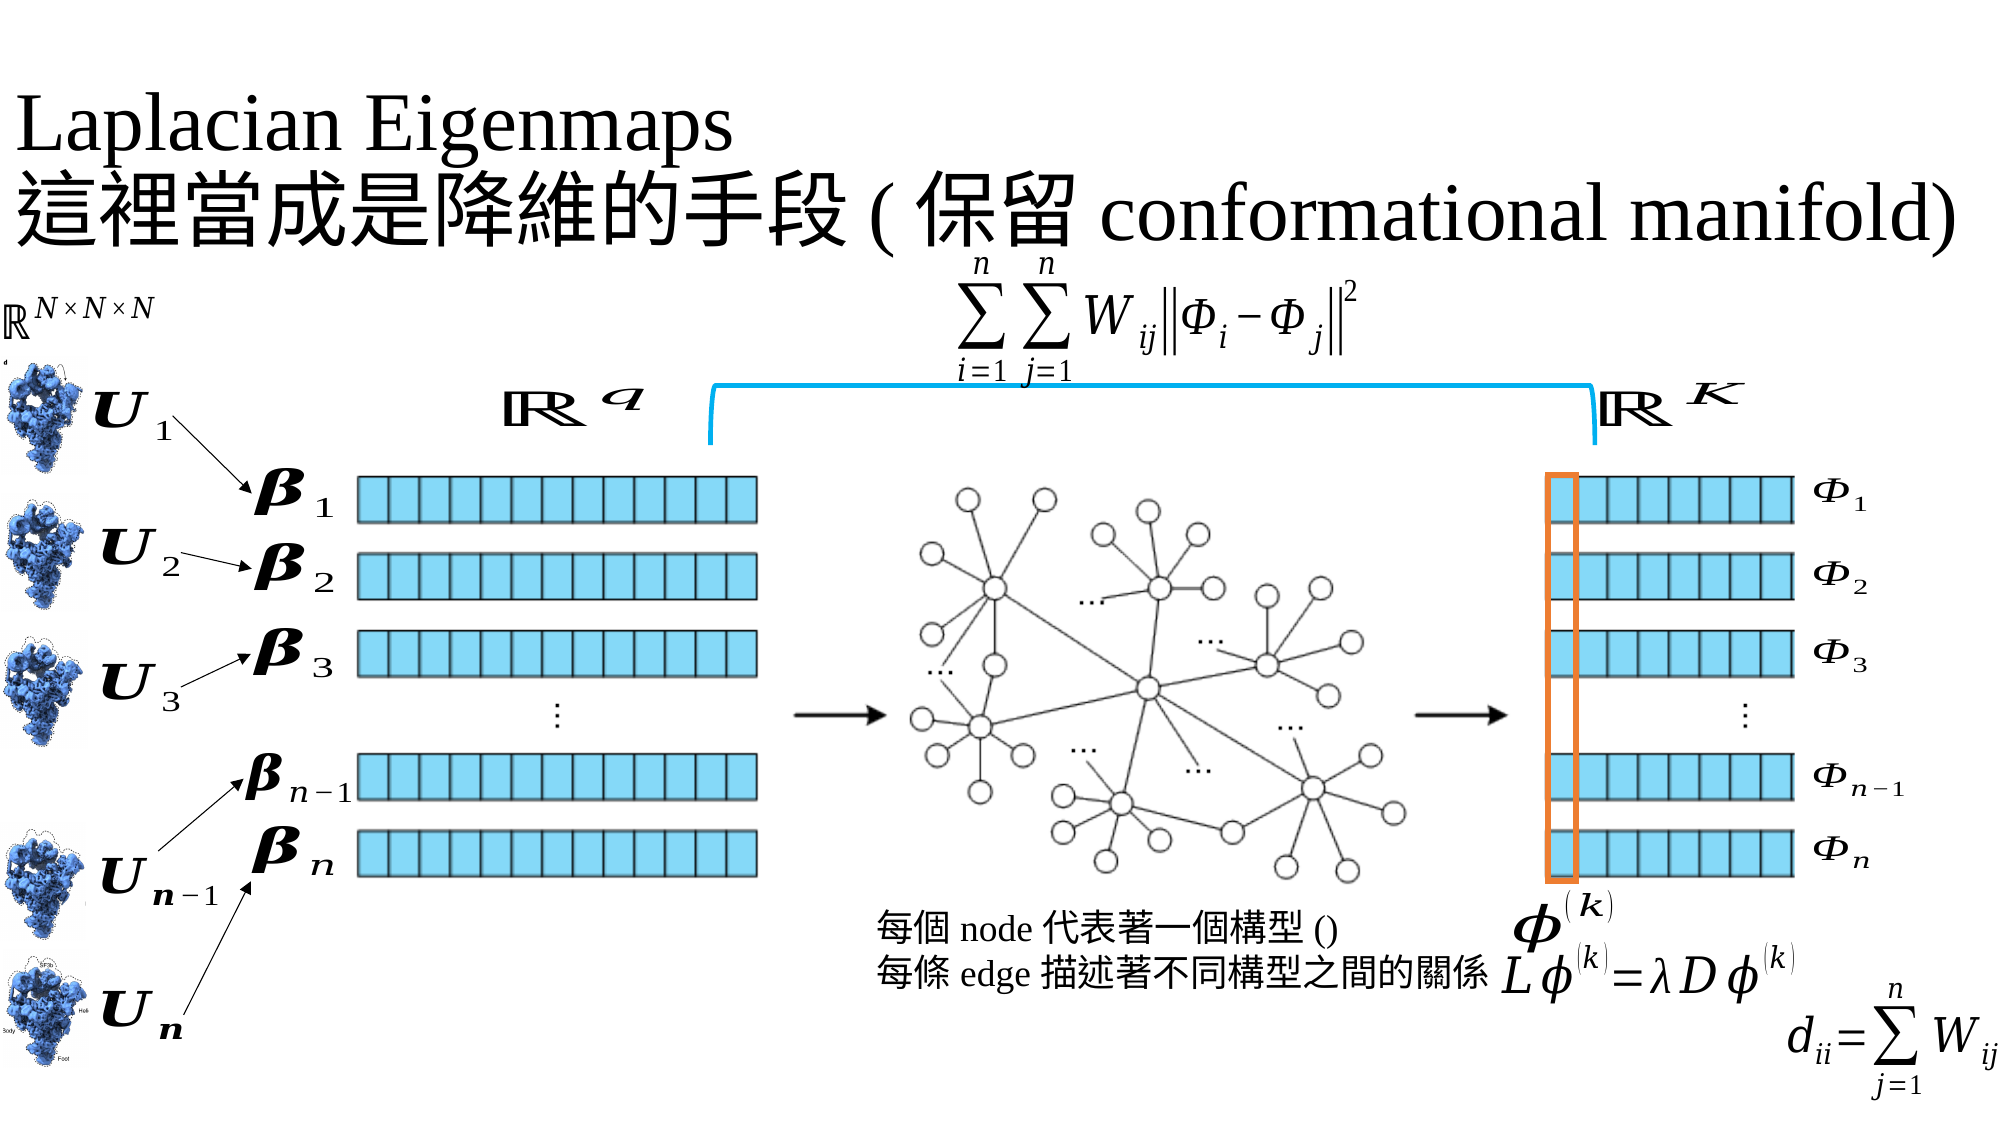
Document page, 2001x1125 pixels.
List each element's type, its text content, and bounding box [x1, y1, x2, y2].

picture [3, 949, 89, 1068]
text_box [709, 385, 1596, 446]
picture [0, 822, 86, 941]
title Laplacian Eigenmaps 這裡當成是降維的手段(保留conformational manifold) [0, 59, 2000, 278]
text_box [180, 653, 251, 688]
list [351, 474, 1524, 896]
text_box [183, 881, 251, 1015]
picture [0, 630, 88, 749]
picture [1, 493, 89, 612]
picture [1, 356, 88, 475]
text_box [158, 778, 244, 851]
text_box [172, 415, 252, 494]
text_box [180, 552, 252, 569]
picture [1539, 474, 1795, 896]
